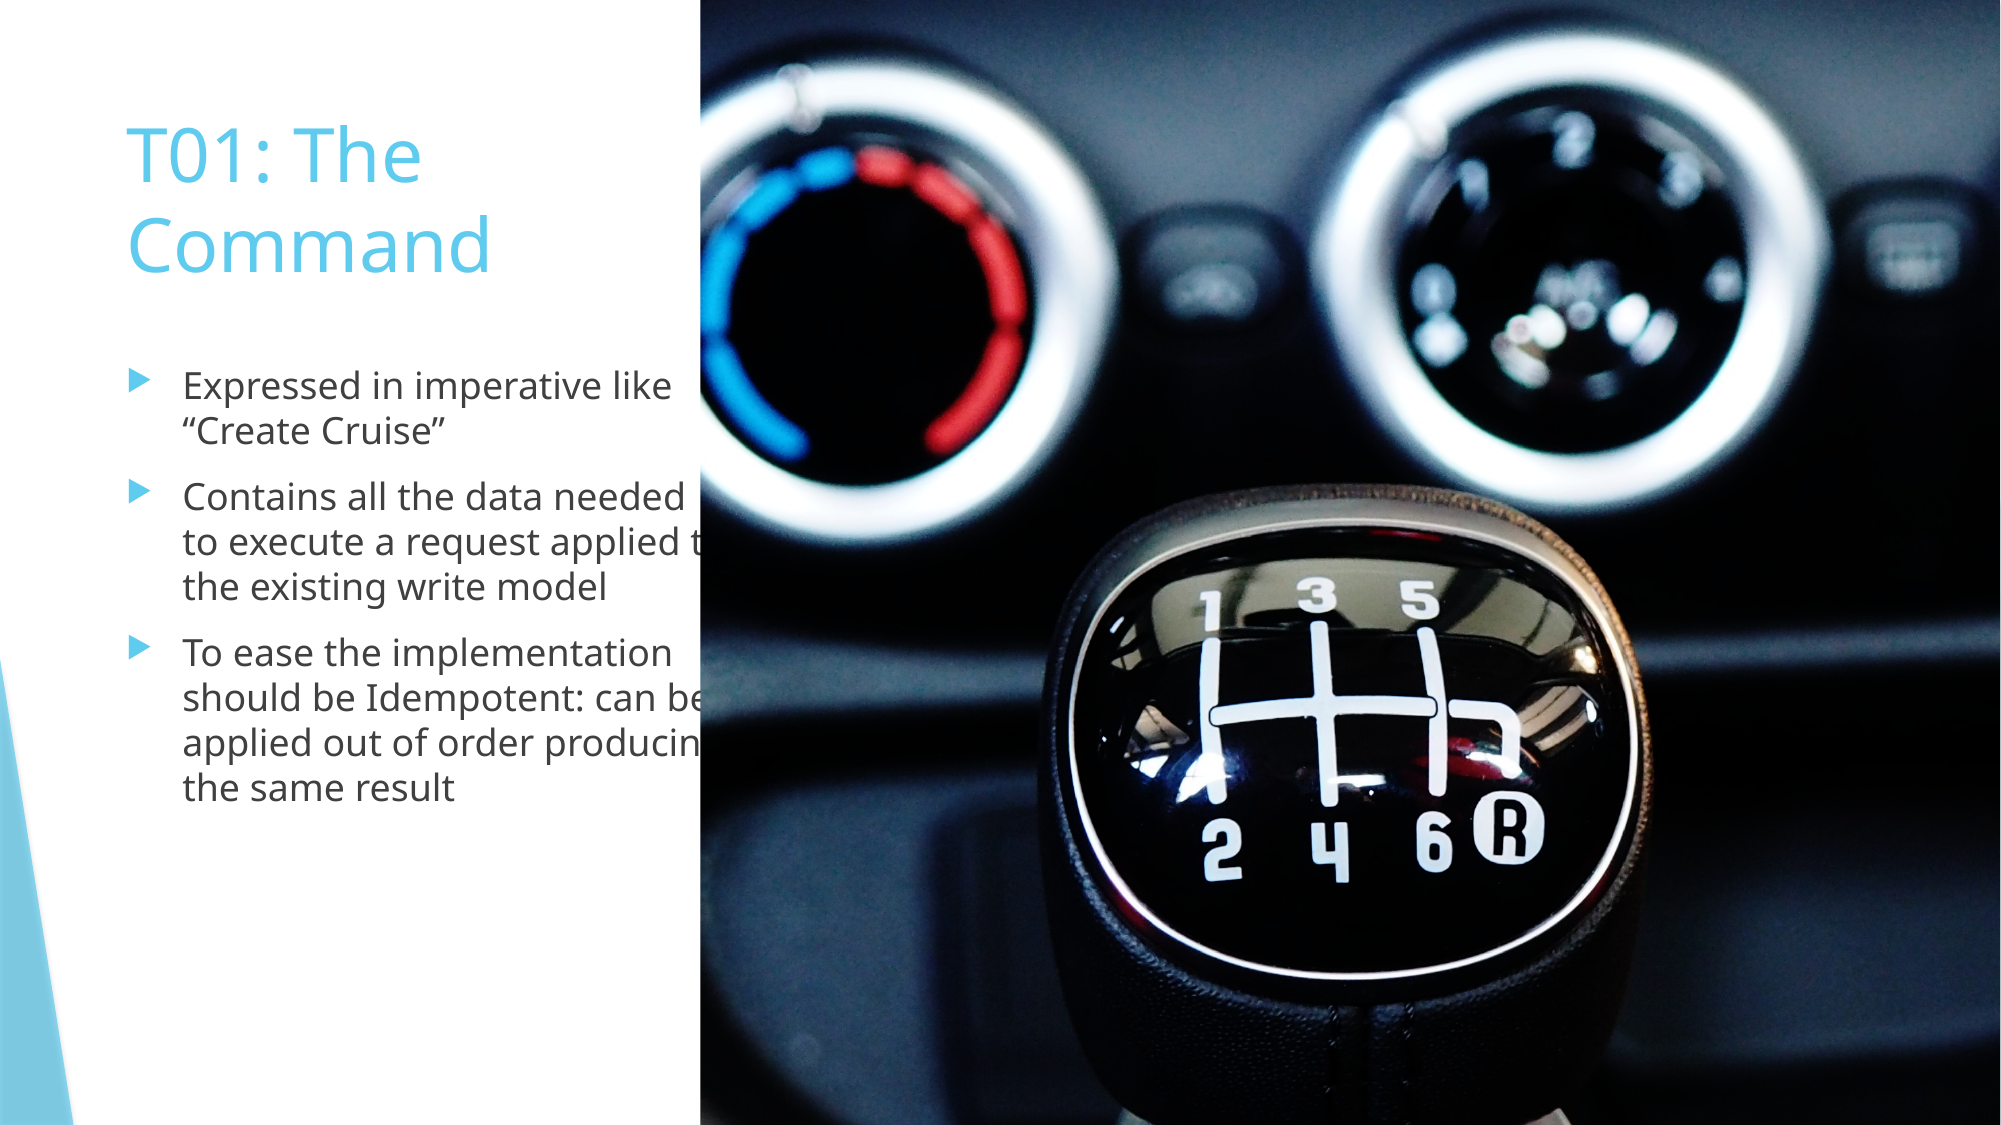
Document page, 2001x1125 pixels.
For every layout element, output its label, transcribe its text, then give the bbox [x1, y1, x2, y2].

title T01: The Command [111, 99, 695, 317]
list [699, 0, 2000, 1125]
list Expressed in imperative like “Create Cruise” Contains all the data needed to execute a request applied to the existing write model To ease the implementation should be Idempotent: can be applied out of order producing the same result [111, 354, 695, 992]
